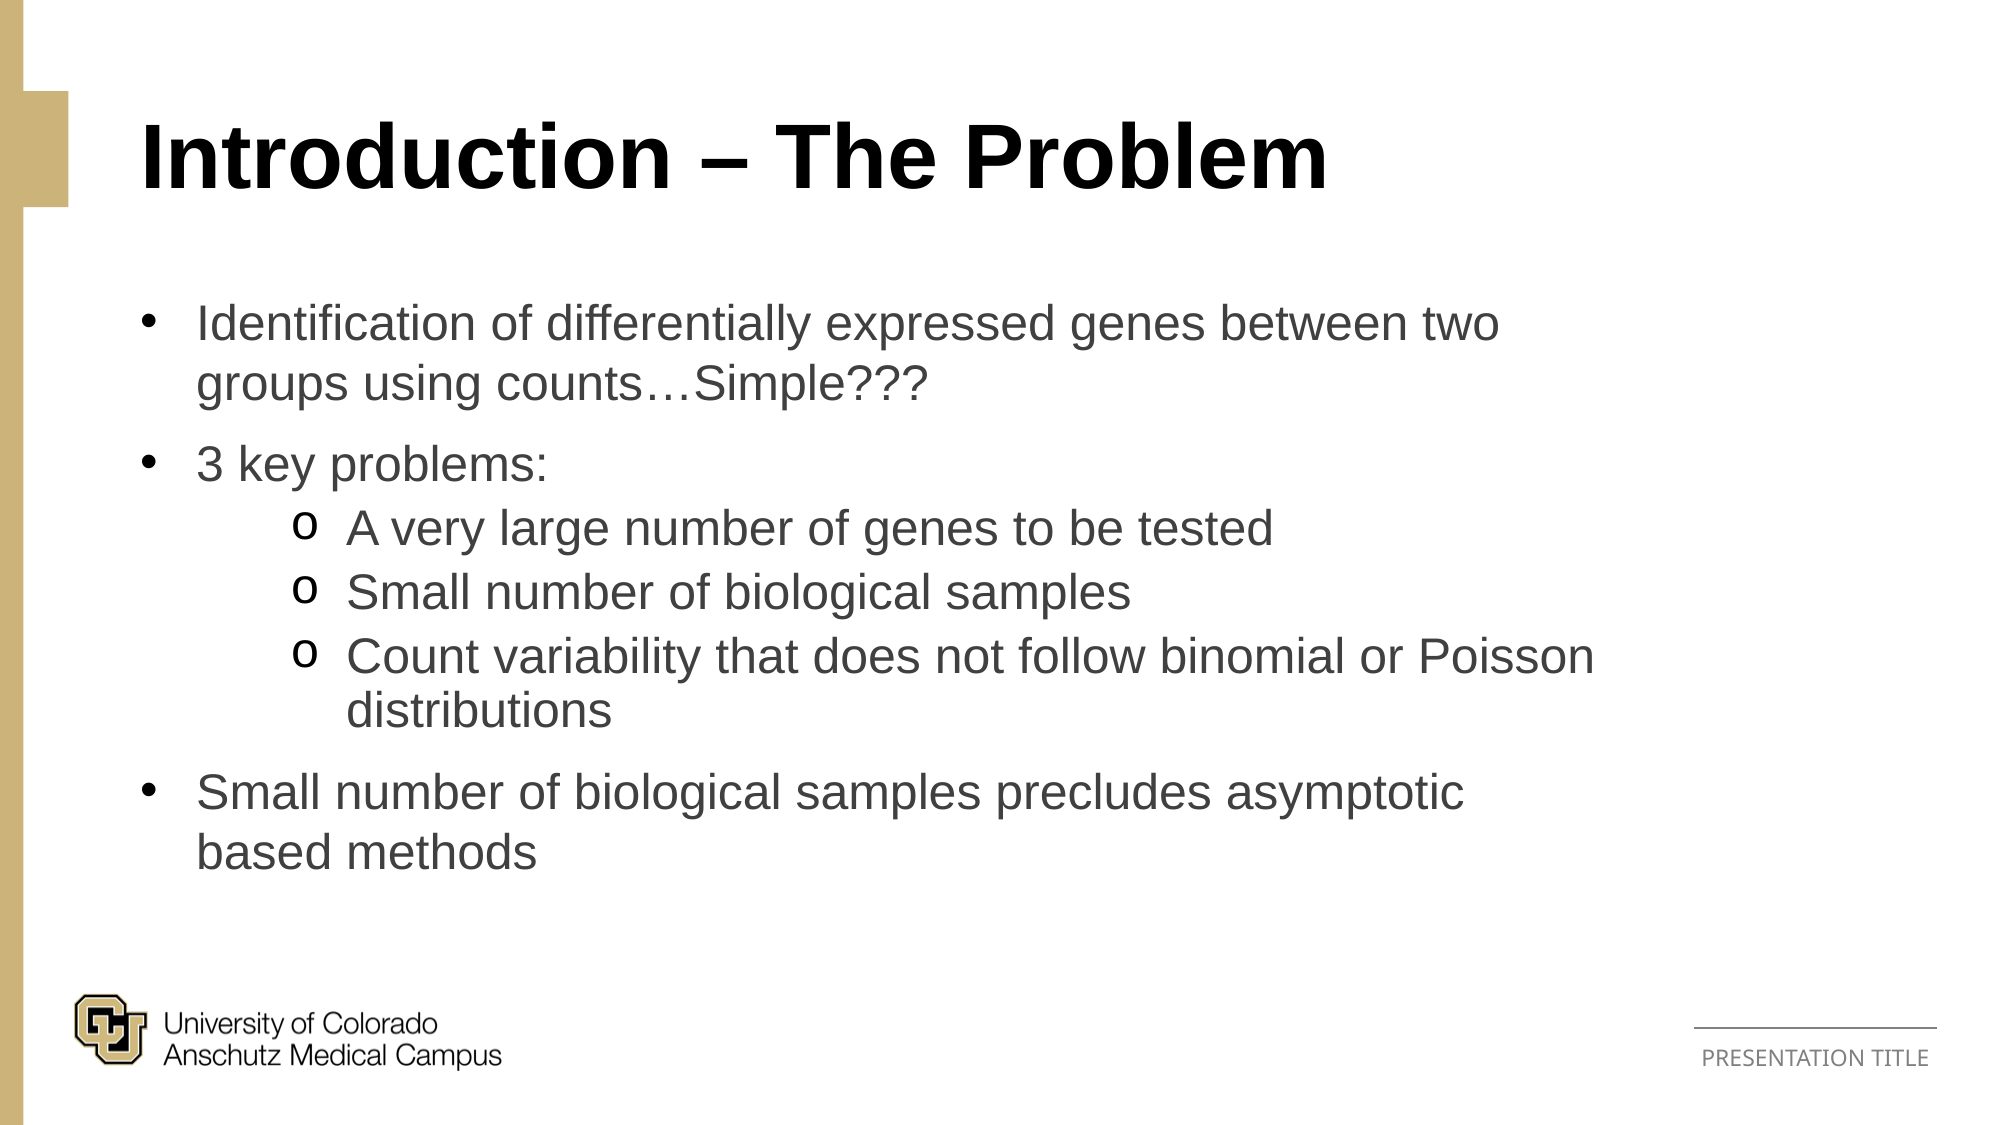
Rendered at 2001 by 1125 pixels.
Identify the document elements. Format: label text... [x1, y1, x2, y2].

picture [73, 993, 502, 1072]
list Identification of differentially expressed genes between two groups using counts…Simple??? 3 key problems: A very large number of genes to be tested Small number of biological samples Count variability that does not follow binomial or Poisson distributions Small number of biological samples precludes asymptotic based methods [125, 283, 1625, 973]
title Introduction – The Problem [125, 101, 1625, 208]
